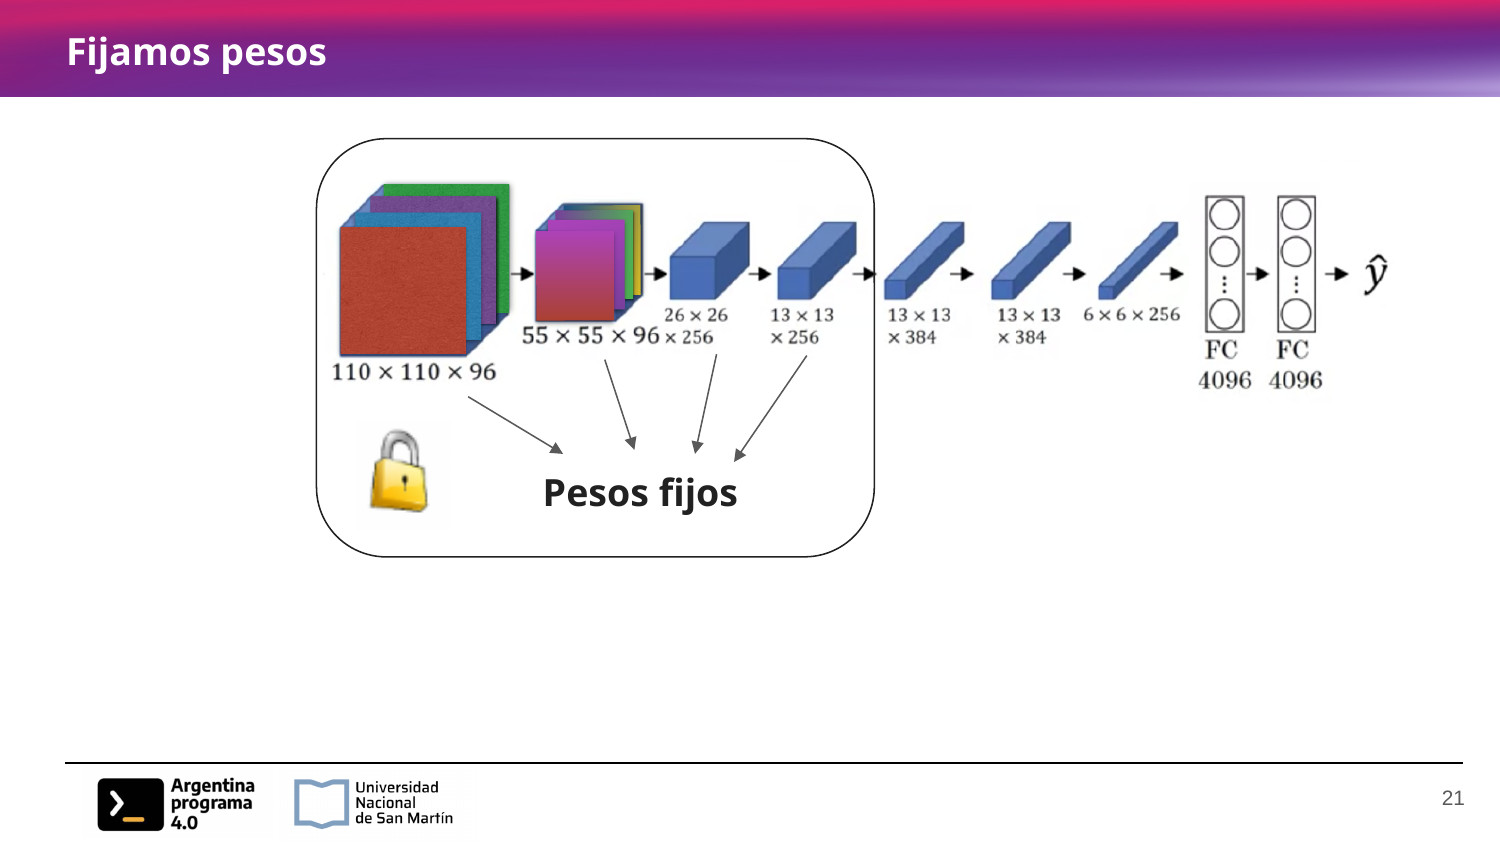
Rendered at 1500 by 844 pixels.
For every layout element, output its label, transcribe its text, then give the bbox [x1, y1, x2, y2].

picture [0, 0, 1500, 97]
title Fijamos pesos [51, 12, 1449, 88]
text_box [694, 353, 717, 455]
picture [323, 159, 1400, 403]
text_box [316, 193, 875, 557]
slide_number ‹#› [1389, 764, 1480, 830]
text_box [604, 359, 635, 451]
picture [355, 421, 452, 530]
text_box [467, 396, 564, 455]
text_box [338, 138, 853, 158]
picture [82, 764, 273, 838]
picture [277, 767, 478, 841]
text_box Pesos fijos [527, 557, 771, 564]
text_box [733, 355, 808, 463]
